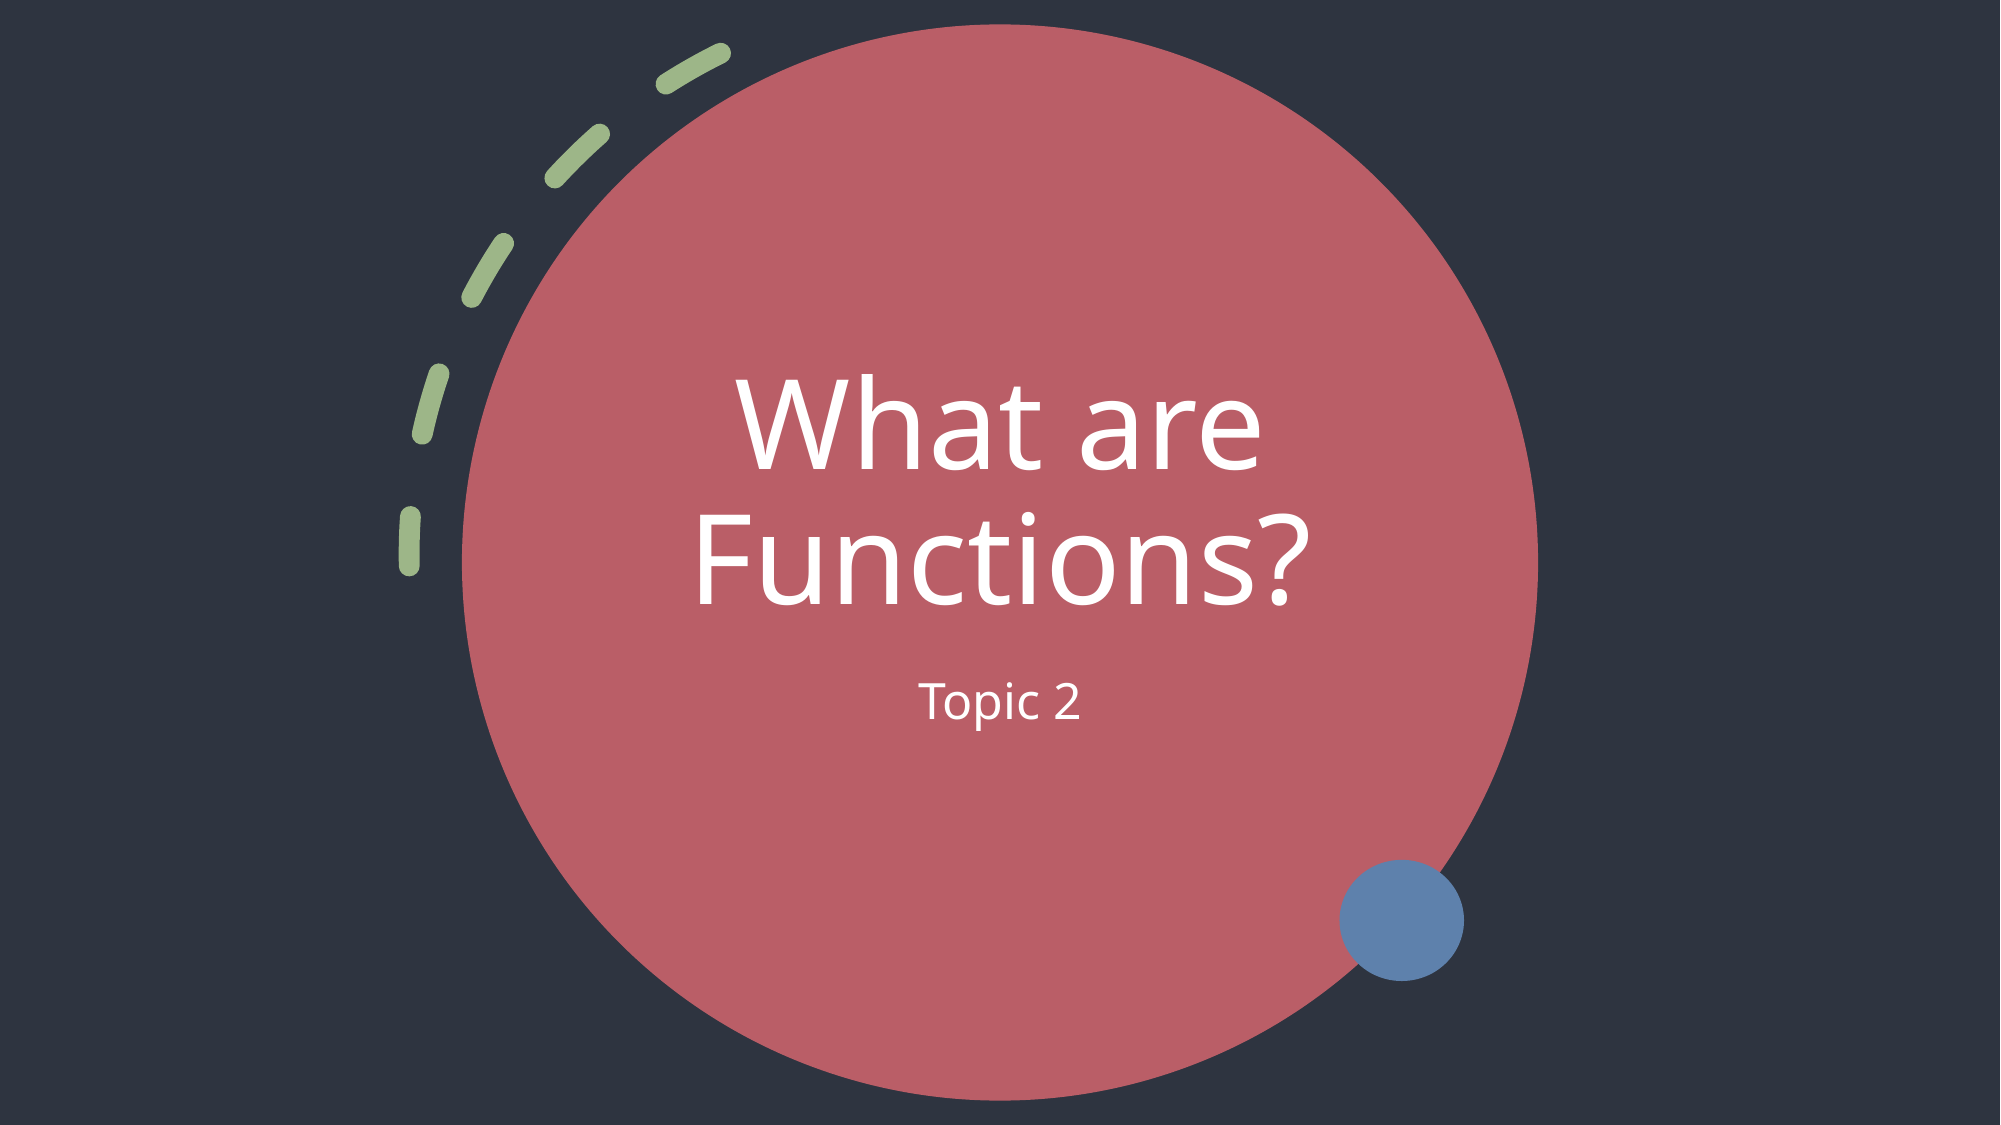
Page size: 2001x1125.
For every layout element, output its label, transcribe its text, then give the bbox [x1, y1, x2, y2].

title What are Functions? [544, 226, 1457, 639]
text_box [597, 921, 1358, 1102]
list Topic 2 [544, 668, 1457, 921]
text_box [1338, 890, 1466, 983]
text_box [460, 274, 1540, 851]
text_box [578, 23, 1422, 226]
